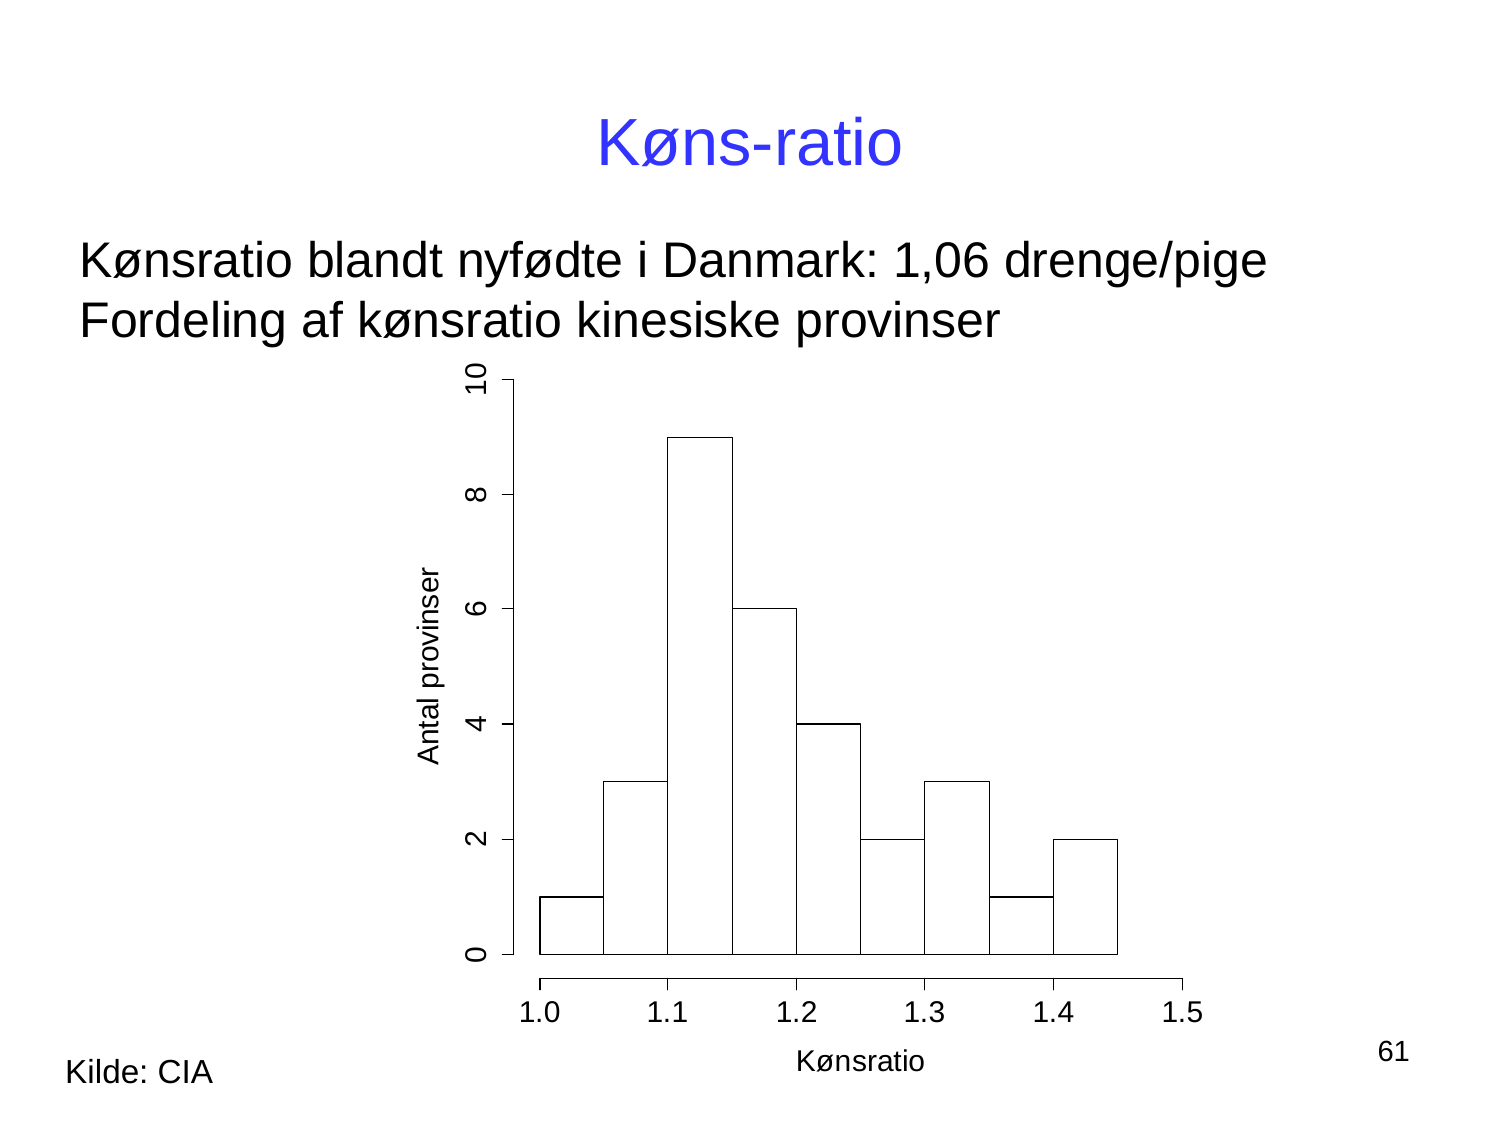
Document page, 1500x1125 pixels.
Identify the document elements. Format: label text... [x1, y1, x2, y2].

slide_number 61 [1261, 1024, 1426, 1103]
picture [415, 359, 1259, 1099]
text_box Kønsratio blandt nyfødte i Danmark: 1,06 drenge/pige Fordeling af kønsratio kinesiske provinser [64, 220, 1500, 356]
title Køns-ratio [75, 45, 1425, 220]
text_box Kilde: CIA [50, 1042, 229, 1098]
